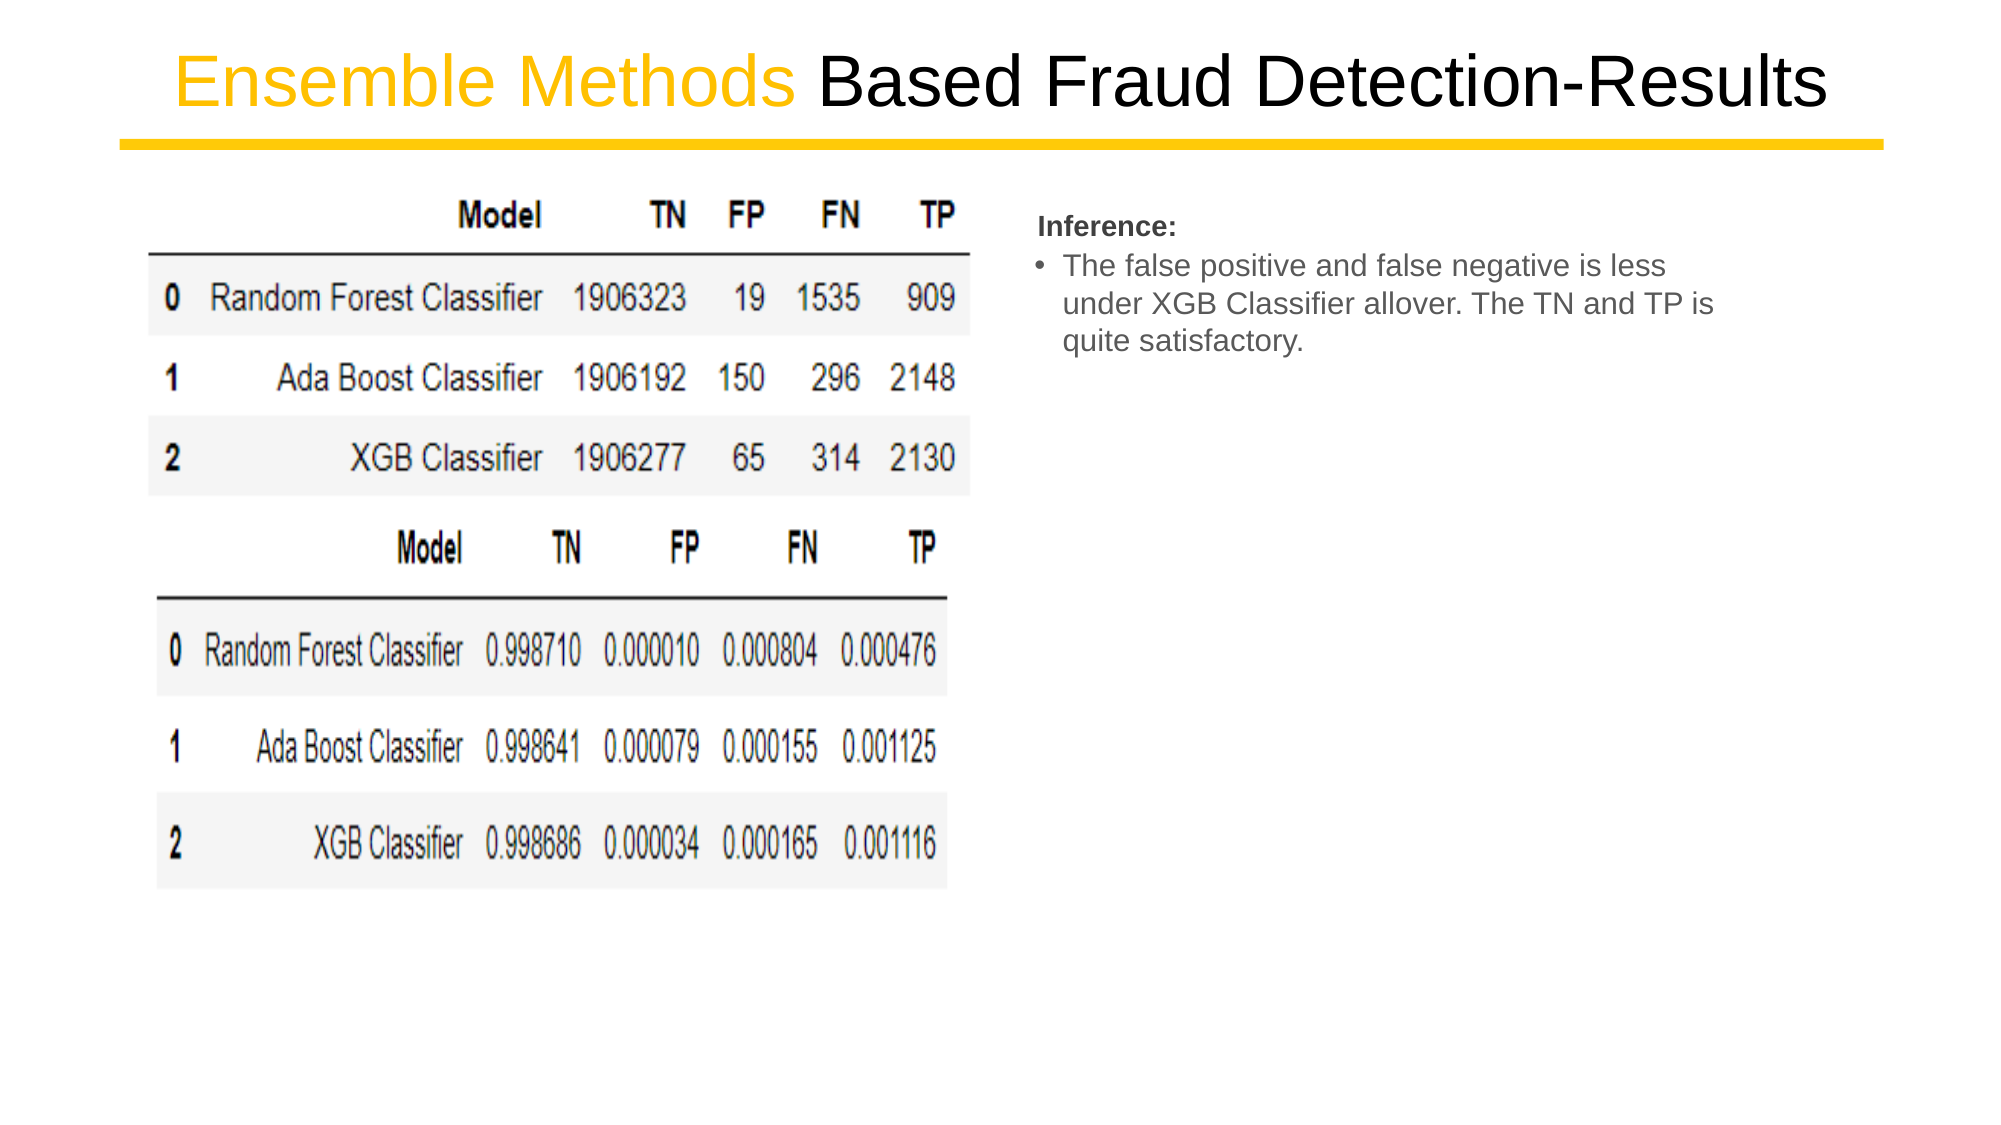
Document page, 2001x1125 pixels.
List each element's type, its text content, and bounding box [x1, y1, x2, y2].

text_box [1034, 207, 1750, 360]
list Ensemble Methods Based Fraud Detection-Results [52, 23, 1951, 143]
text_box [119, 138, 1885, 151]
picture [145, 171, 994, 965]
